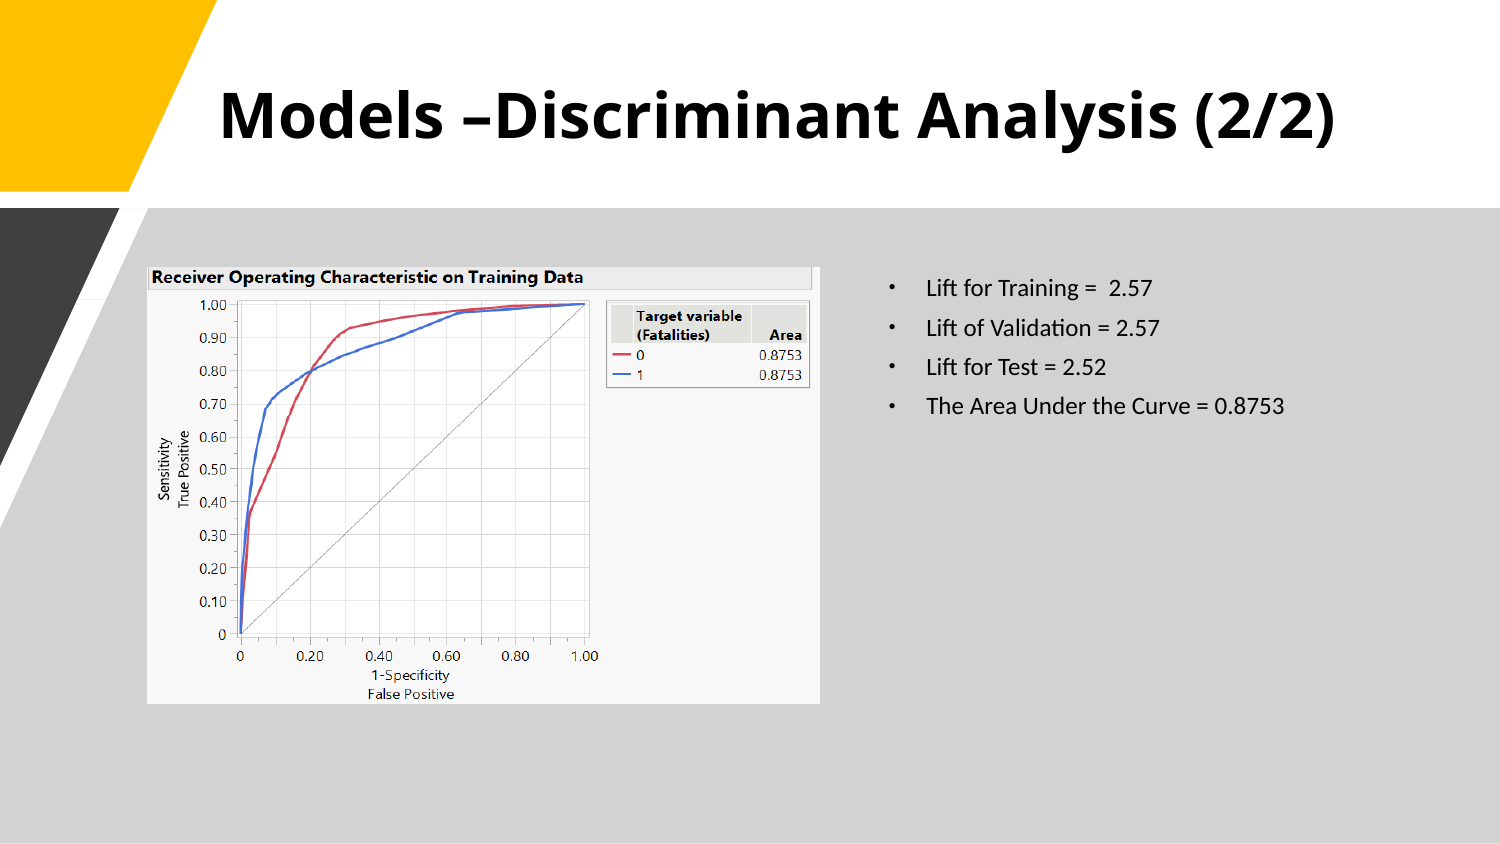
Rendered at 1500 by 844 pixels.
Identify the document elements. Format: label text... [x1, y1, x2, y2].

picture [146, 267, 820, 704]
title Models –Discriminant Analysis (2/2) [203, 45, 1356, 192]
text_box [0, 0, 219, 193]
text_box [0, 207, 122, 467]
subtitle Lift for Training = 2.57 Lift of Validation = 2.57 Lift for Test = 2.52 The Area Under the Curve = 0.8753 [855, 267, 1420, 765]
text_box [0, 207, 1500, 844]
